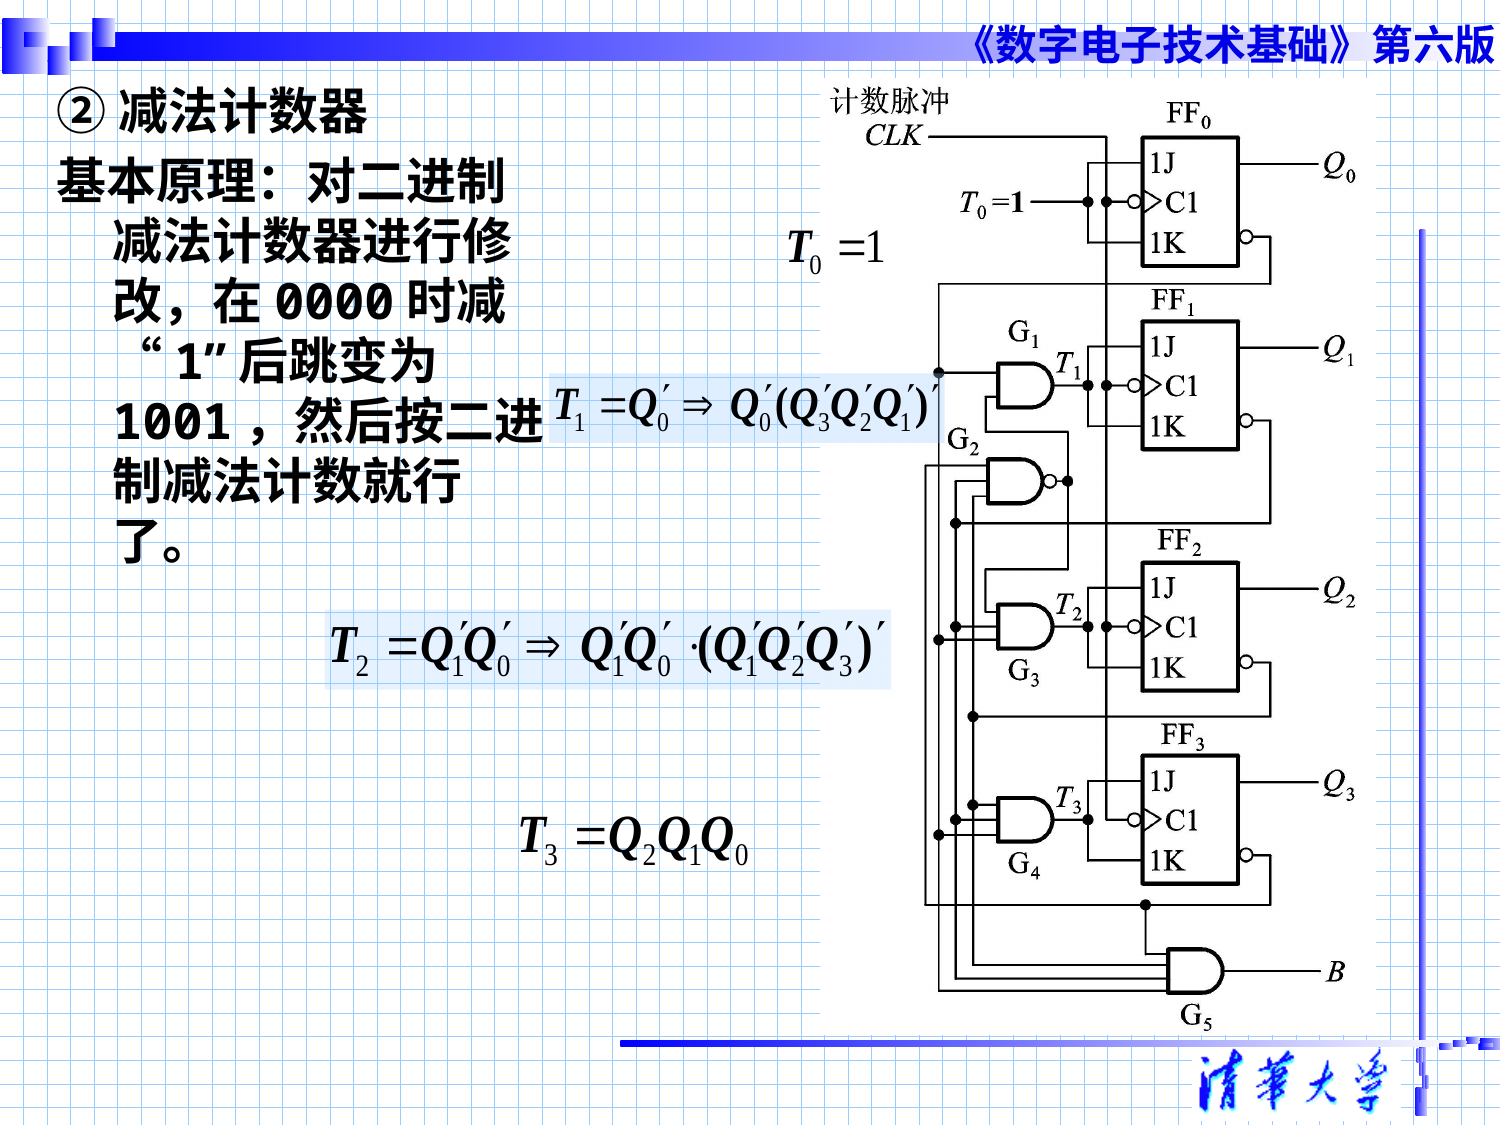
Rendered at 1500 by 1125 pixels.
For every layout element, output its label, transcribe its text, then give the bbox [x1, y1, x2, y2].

table_cell 1 [941, 32, 946, 61]
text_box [781, 213, 889, 287]
picture [820, 77, 1376, 1036]
picture [1192, 1046, 1401, 1121]
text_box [324, 609, 892, 690]
text_box J=0 [858, 32, 862, 61]
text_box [548, 373, 945, 444]
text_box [513, 798, 759, 880]
table_cell X [774, 32, 778, 61]
list ②减法计数器 基本原理：对二进制减法计数器进行修改，在0000时减“1”后跳变为1001，然后按二进制减法计数就行了。 [41, 71, 561, 977]
